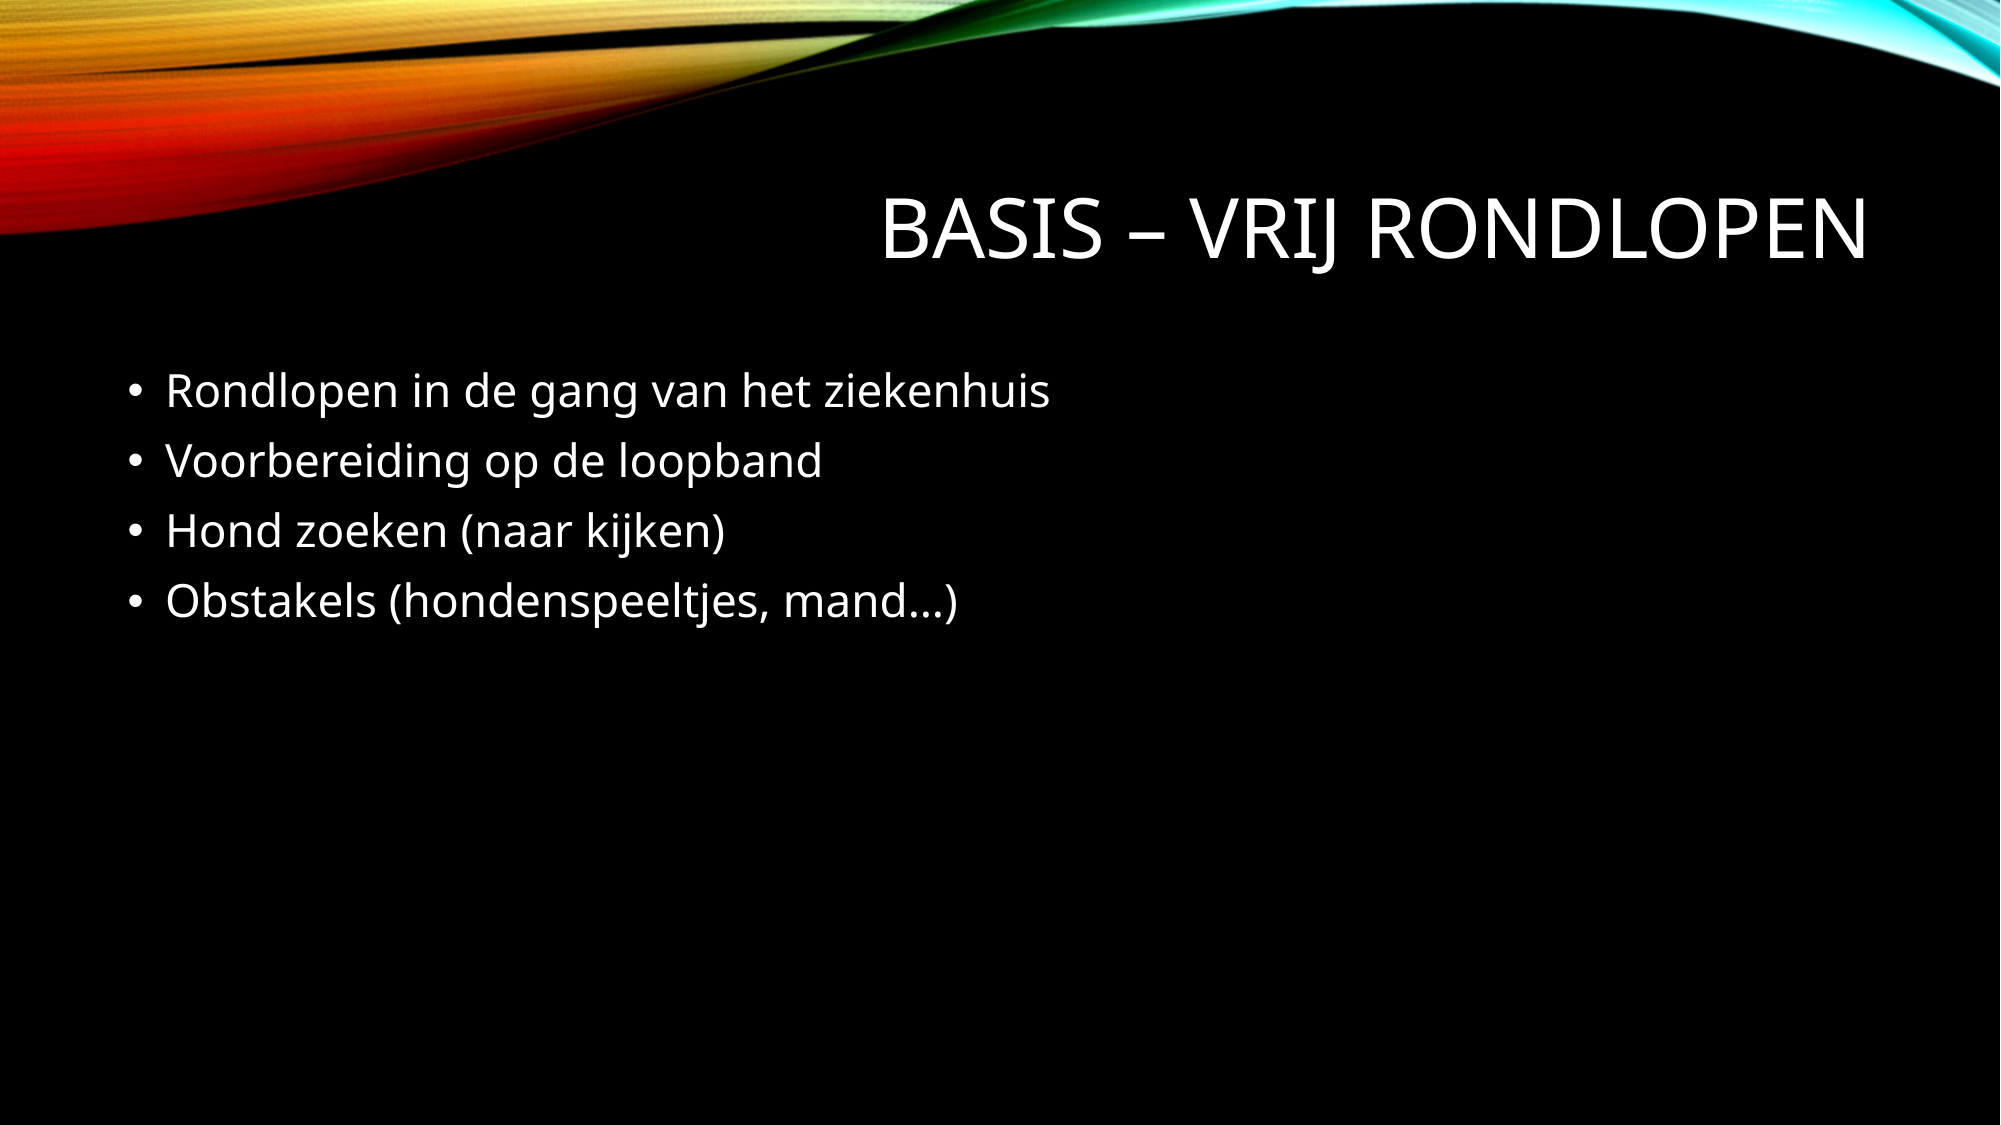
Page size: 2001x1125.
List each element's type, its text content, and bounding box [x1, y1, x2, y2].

title Basis – vrij rondlopen [474, 125, 1888, 338]
list Rondlopen in de gang van het ziekenhuis Voorbereiding op de loopband Hond zoeken (naar kijken) Obstakels (hondenspeeltjes, mand…) [112, 360, 1888, 1021]
picture [0, 0, 2000, 237]
